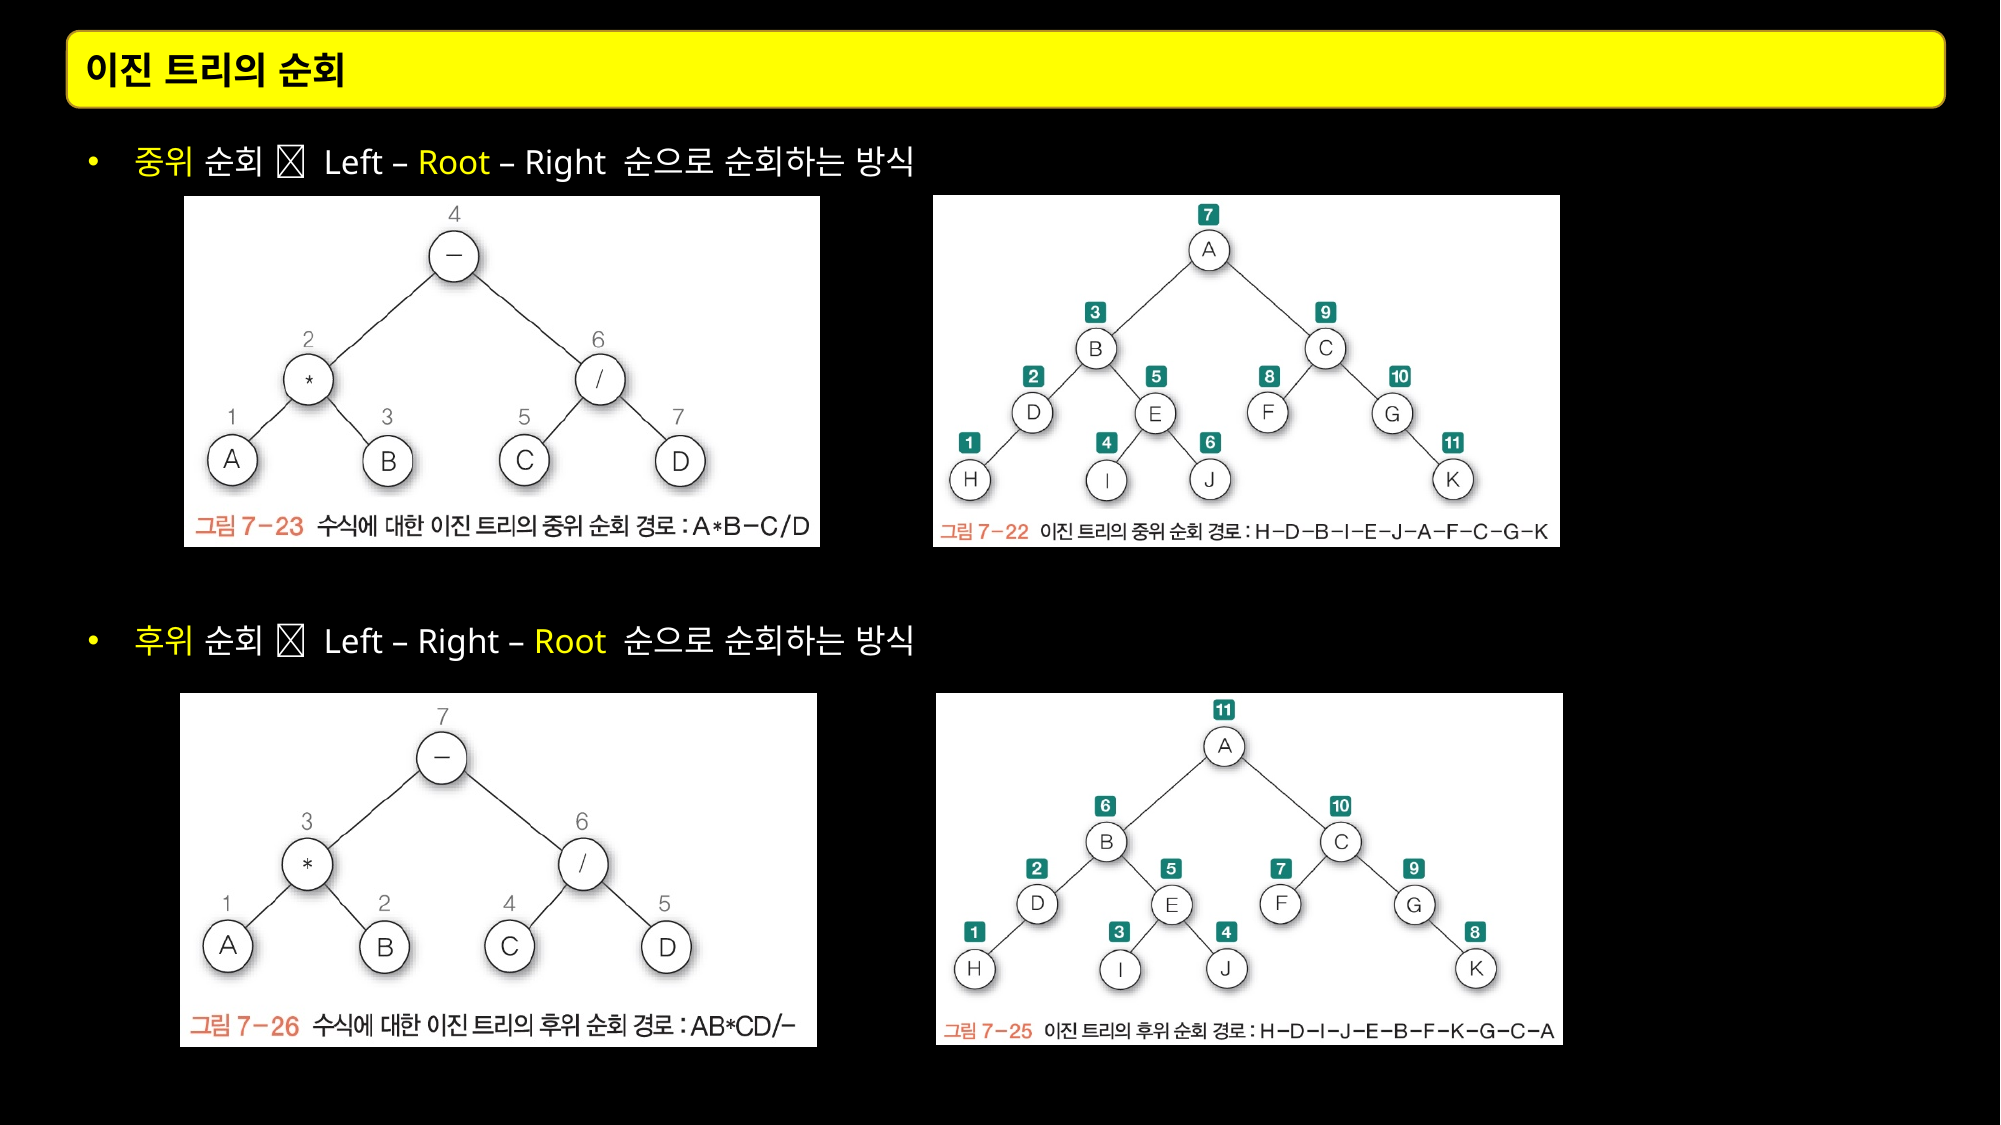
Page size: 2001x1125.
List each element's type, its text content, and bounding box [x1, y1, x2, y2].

picture [933, 195, 1560, 547]
picture [184, 196, 820, 547]
text_box 이진 트리의 순회 [65, 29, 1947, 109]
text_box 중위 순회  Left – Root – Right 순으로 순회하는 방식 후위 순회  Left – Right – Root 순으로 순회하는 방식 [72, 113, 1946, 1083]
picture [180, 693, 817, 1047]
picture [936, 693, 1563, 1045]
